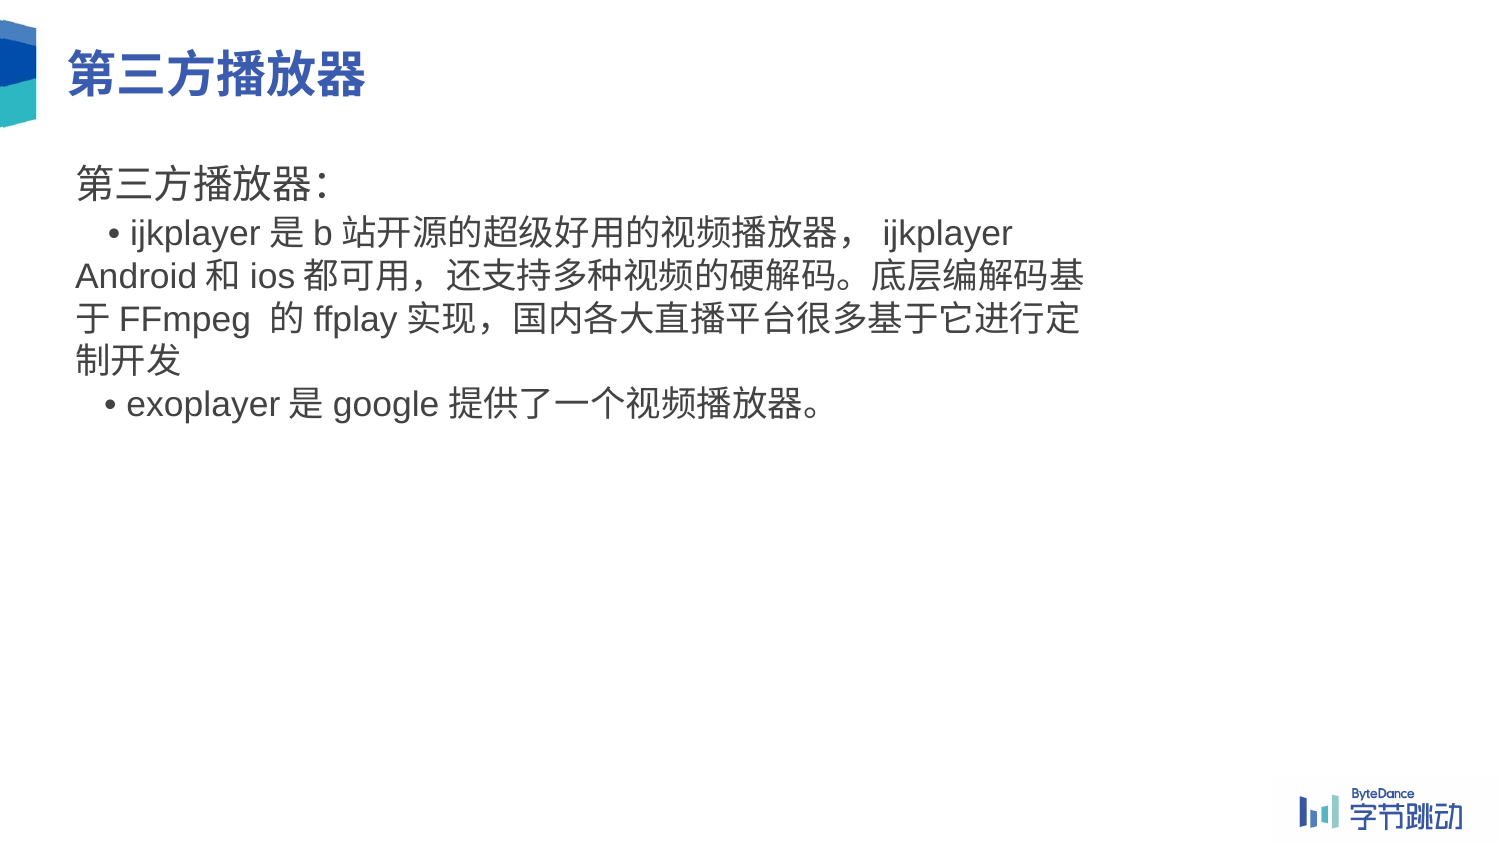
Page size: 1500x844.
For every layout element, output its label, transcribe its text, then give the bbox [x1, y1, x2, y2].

picture [0, 0, 66, 149]
picture [1268, 774, 1500, 844]
title 第三方播放器 [51, 27, 1449, 122]
text_box 第三方播放器： • ijkplayer是b站开源的超级好用的视频播放器，ijkplayer Android和ios都可用，还支持多种视频的硬解码。底层编解码基于FFmpeg 的ffplay实现，国内各大直播平台很多基于它进行定制开发 • exoplayer是google提供了一个视频播放器。 [59, 143, 1108, 579]
